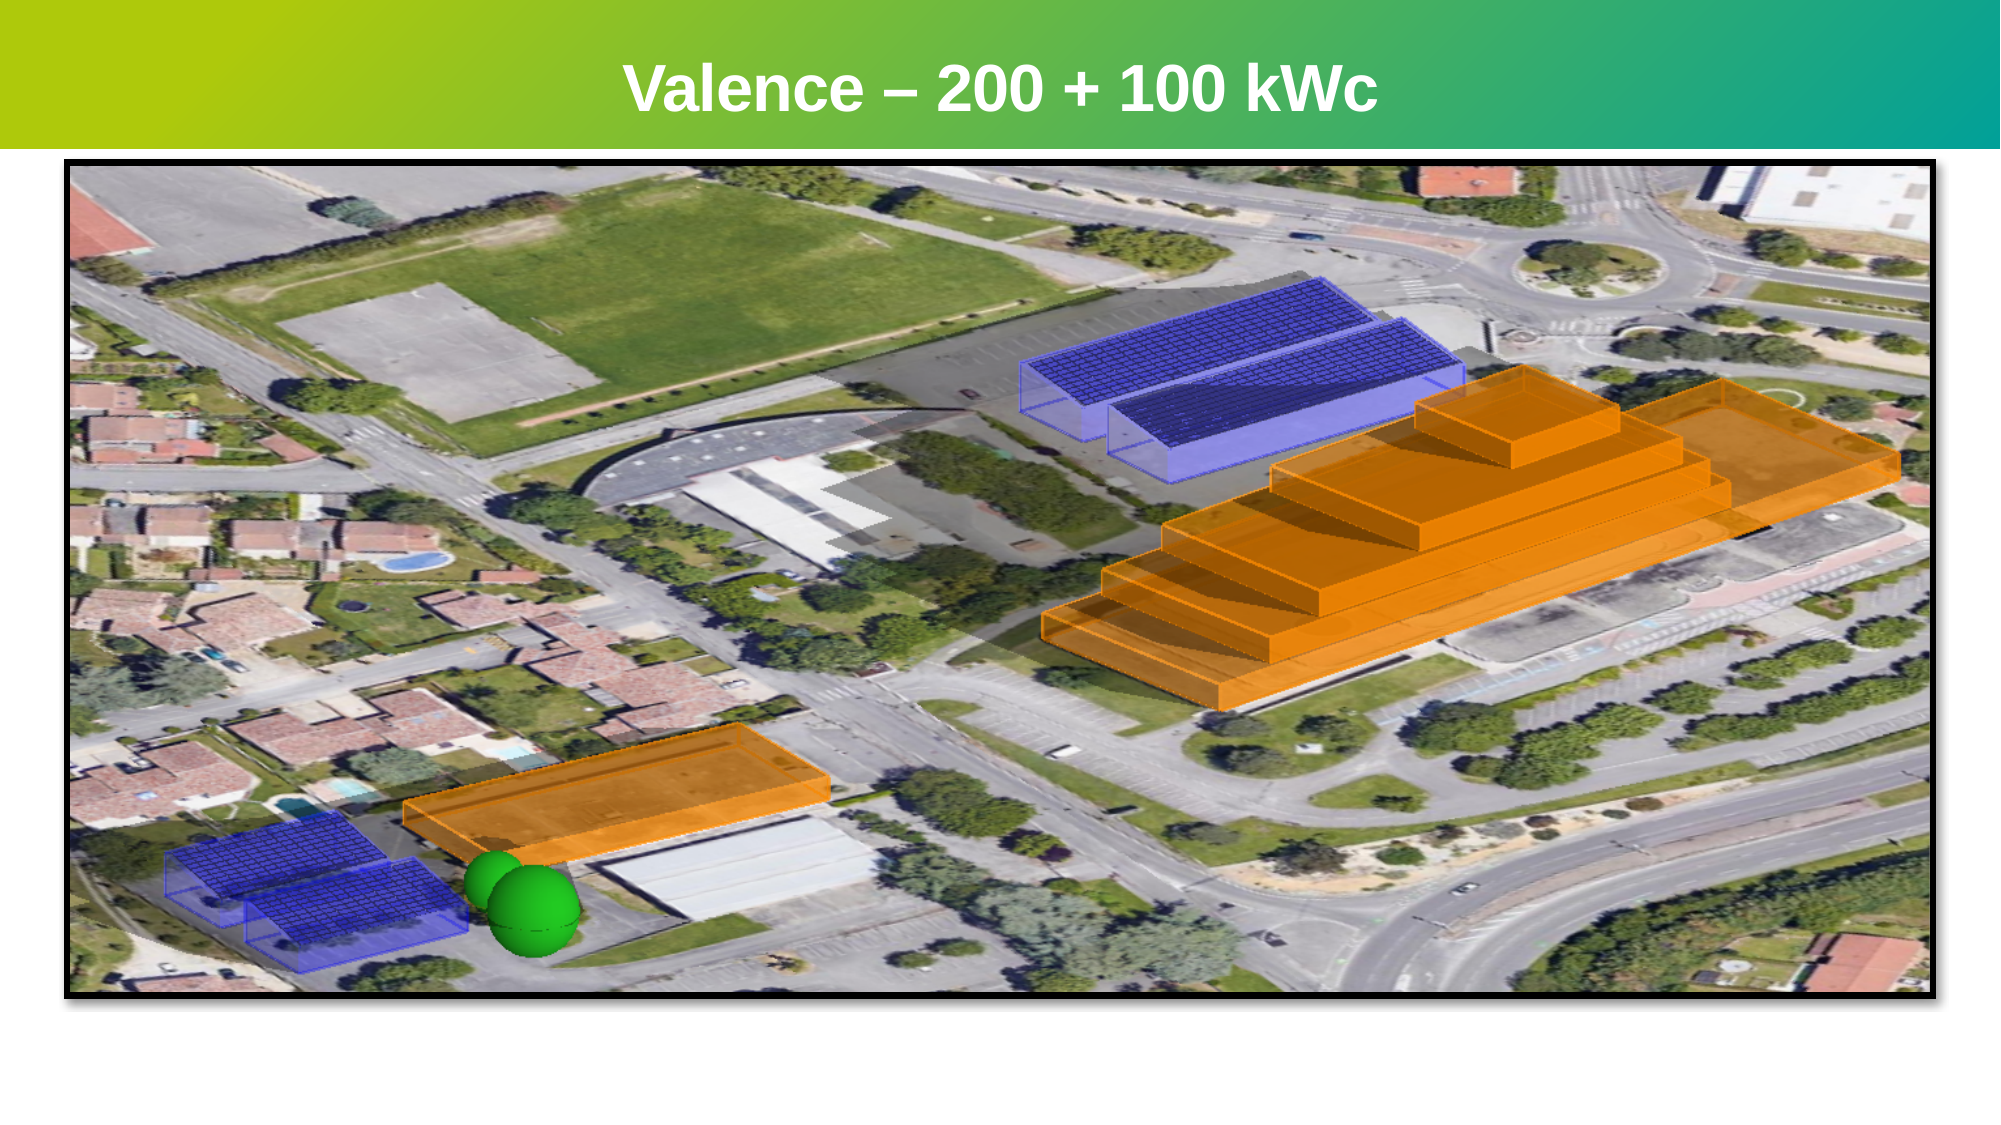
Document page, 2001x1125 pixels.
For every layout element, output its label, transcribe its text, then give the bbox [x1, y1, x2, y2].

picture [70, 165, 1930, 993]
text_box Valence – 200 + 100 kWc [163, 42, 1837, 158]
text_box [0, 0, 2000, 149]
